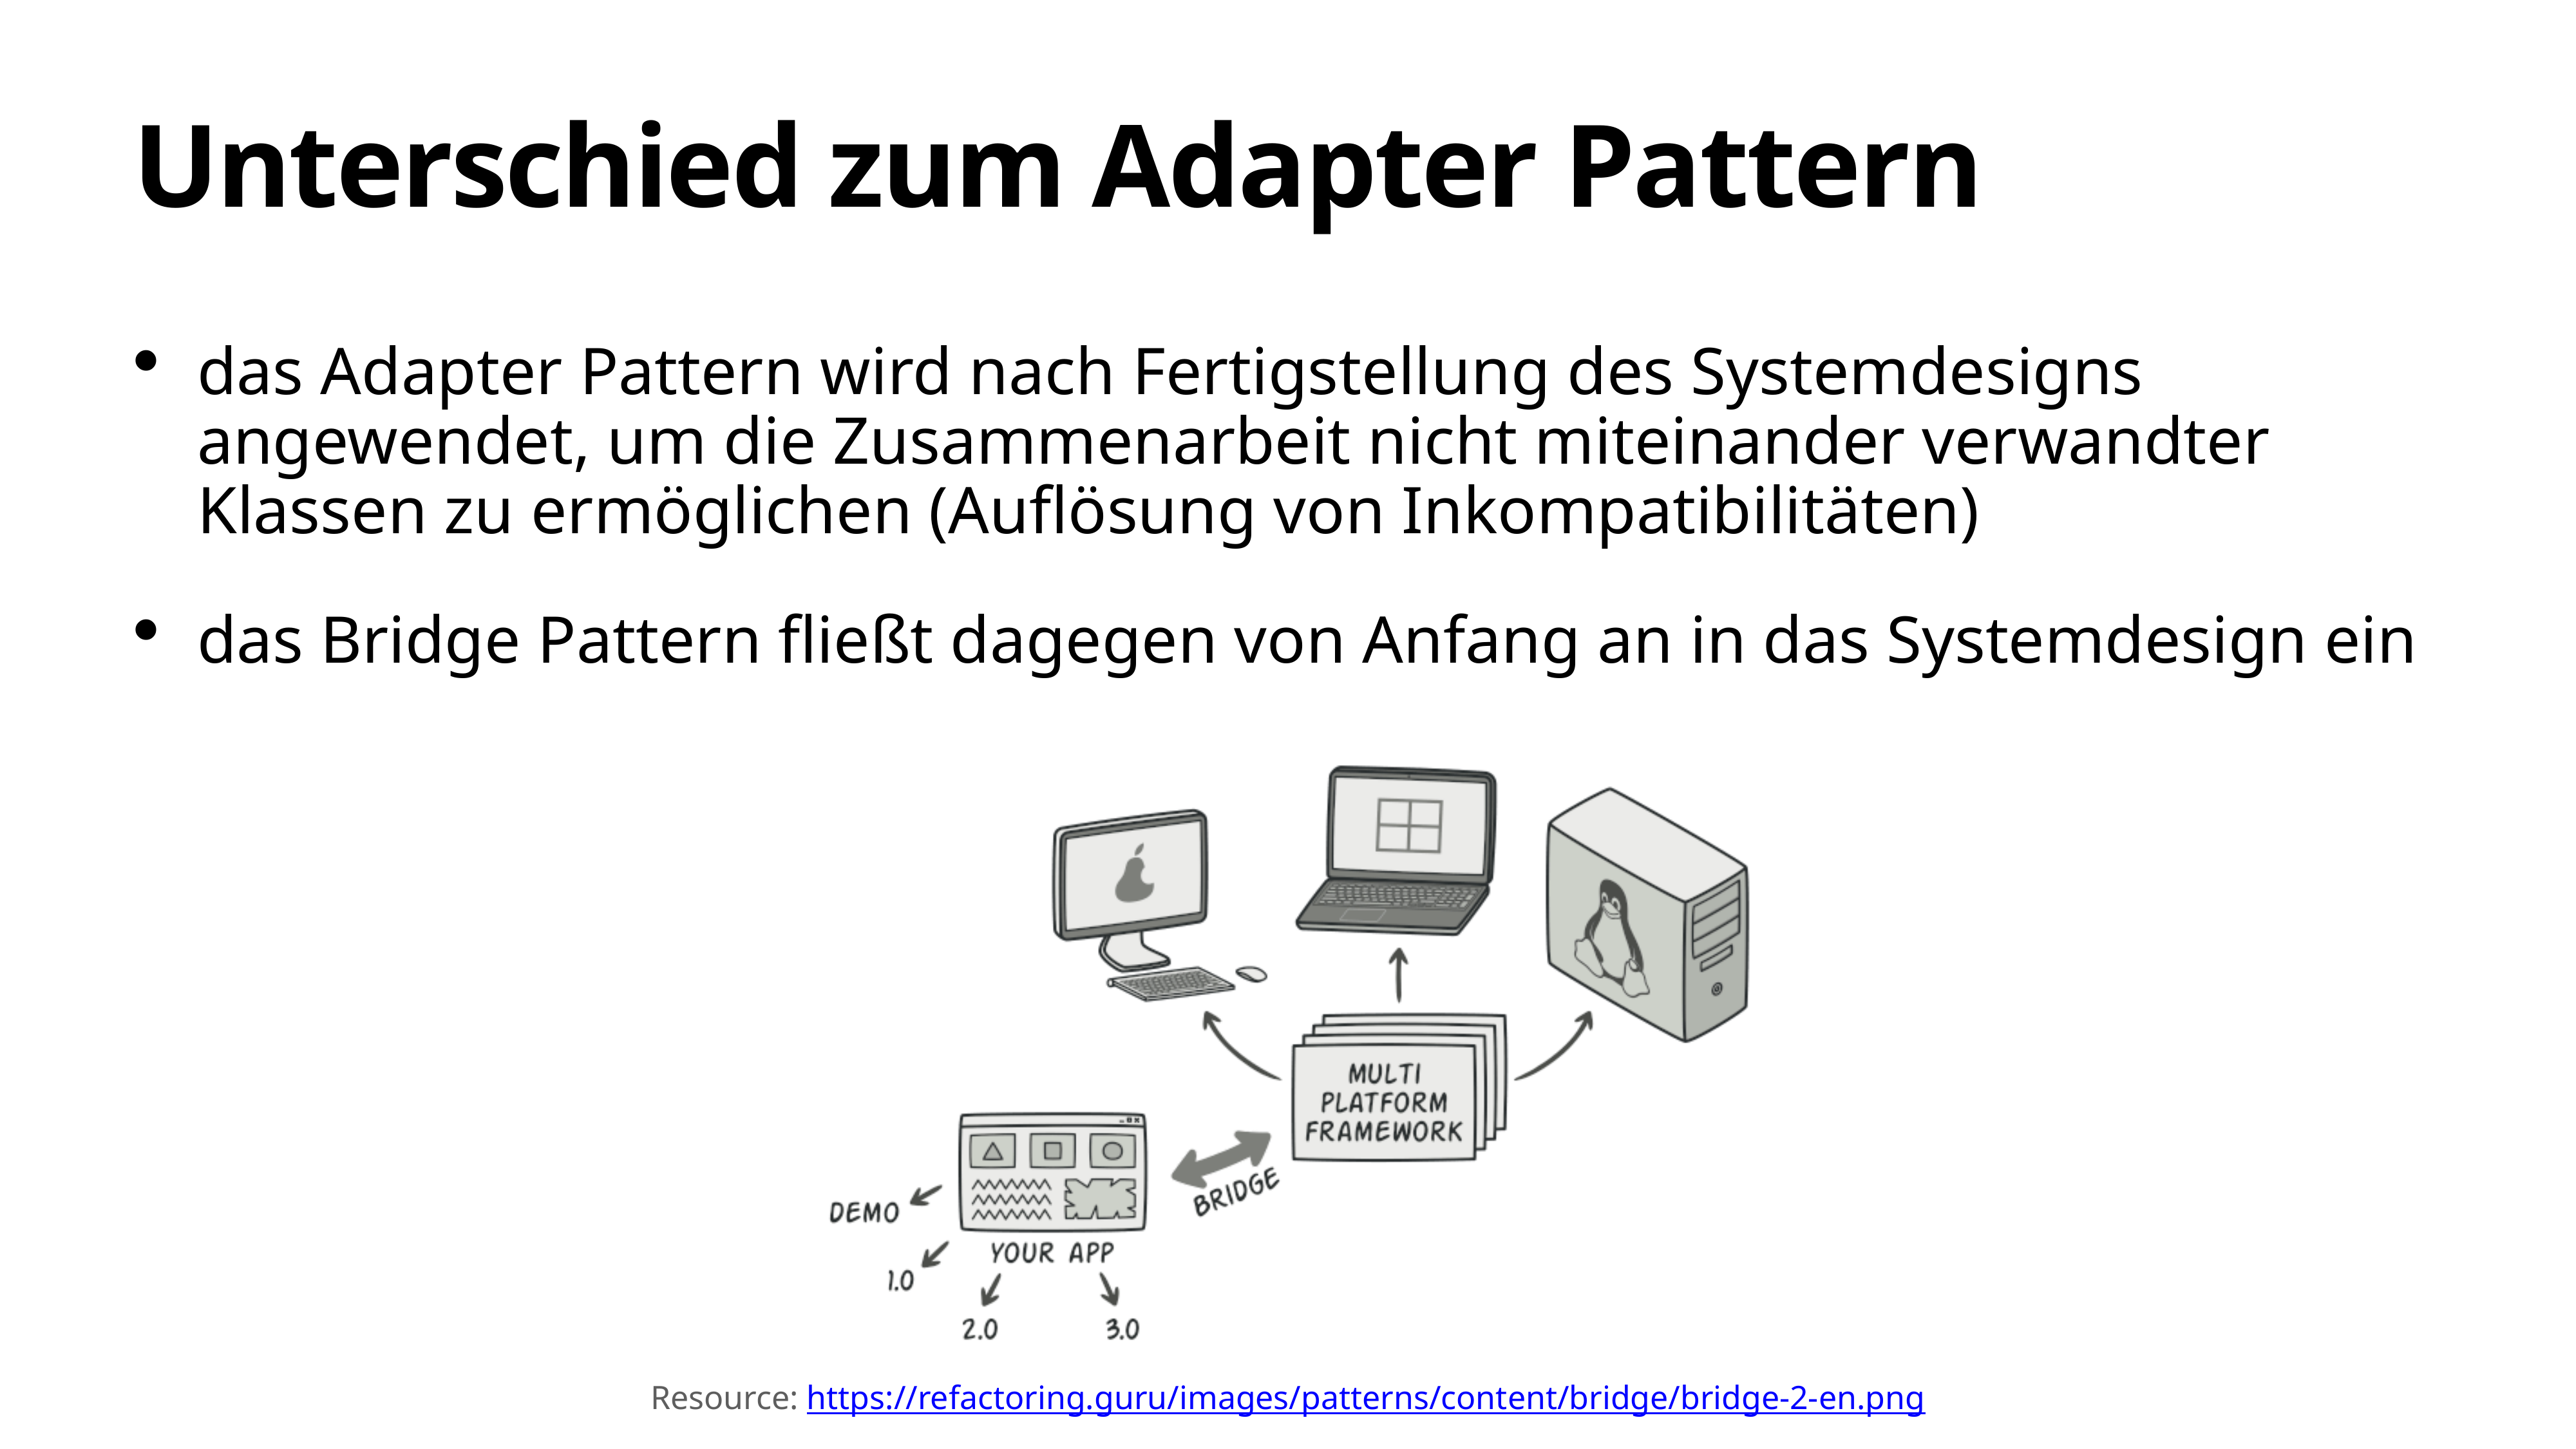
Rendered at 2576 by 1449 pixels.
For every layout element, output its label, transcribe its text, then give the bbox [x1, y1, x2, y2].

title Unterschied zum Adapter Pattern [127, 113, 2449, 266]
picture [804, 742, 1772, 1359]
list das Adapter Pattern wird nach Fertigstellung des Systemdesigns angewendet, um die Zusammenarbeit nicht miteinander verwandter Klassen zu ermöglichen (Auflösung von Inkompatibilitäten) das Bridge Pattern fließt dagegen von Anfang an in das Systemdesign ein [127, 333, 2449, 1287]
text_box Resource: https://refactoring.guru/images/patterns/content/bridge/bridge-2-en.png [645, 1372, 1931, 1427]
